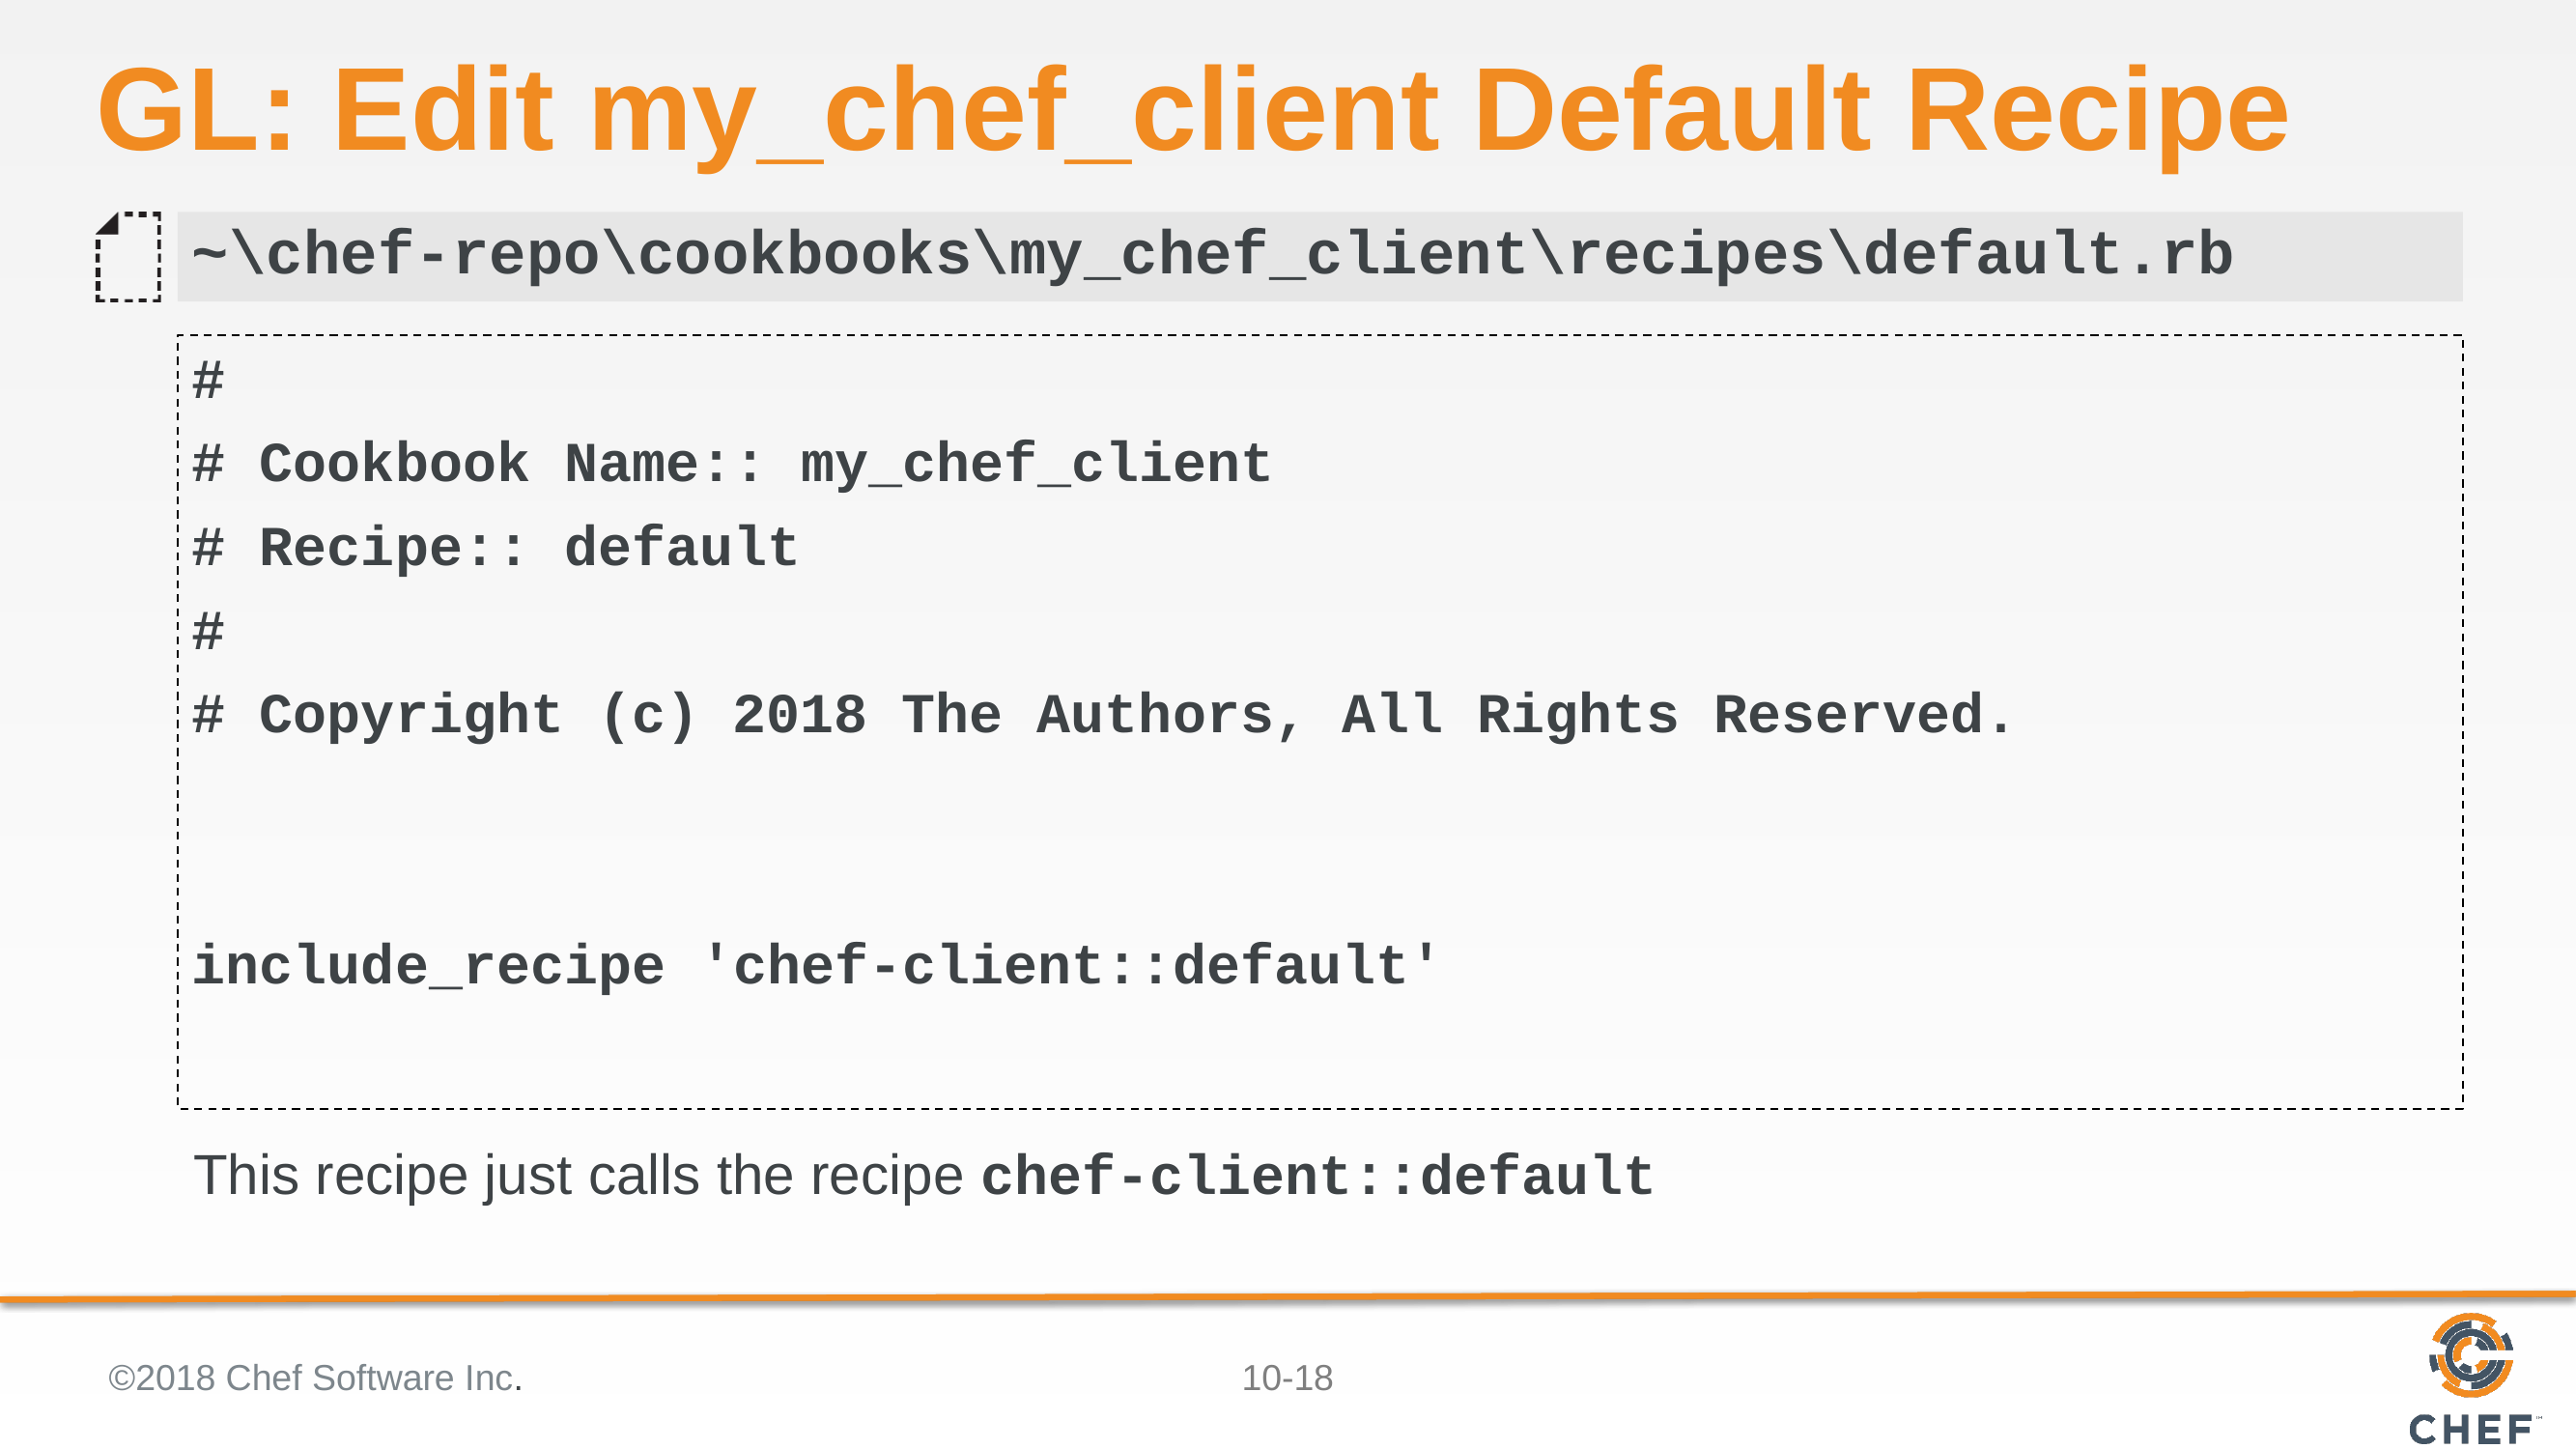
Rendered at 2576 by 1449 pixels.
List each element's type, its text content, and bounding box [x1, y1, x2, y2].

text_box This recipe just calls the recipe chef-client::default [179, 1130, 2474, 1213]
list ~\chef-repo\cookbooks\my_chef_client\recipes\default.rb [177, 212, 2463, 302]
picture [2399, 1297, 2550, 1449]
list # # Cookbook Name:: my_chef_client # Recipe:: default # # Copyright (c) 2018 The Authors, All Rights Reserved. include_recipe 'chef-client::default' [177, 334, 2464, 1110]
title GL: Edit my_chef_client Default Recipe [96, 48, 2463, 180]
